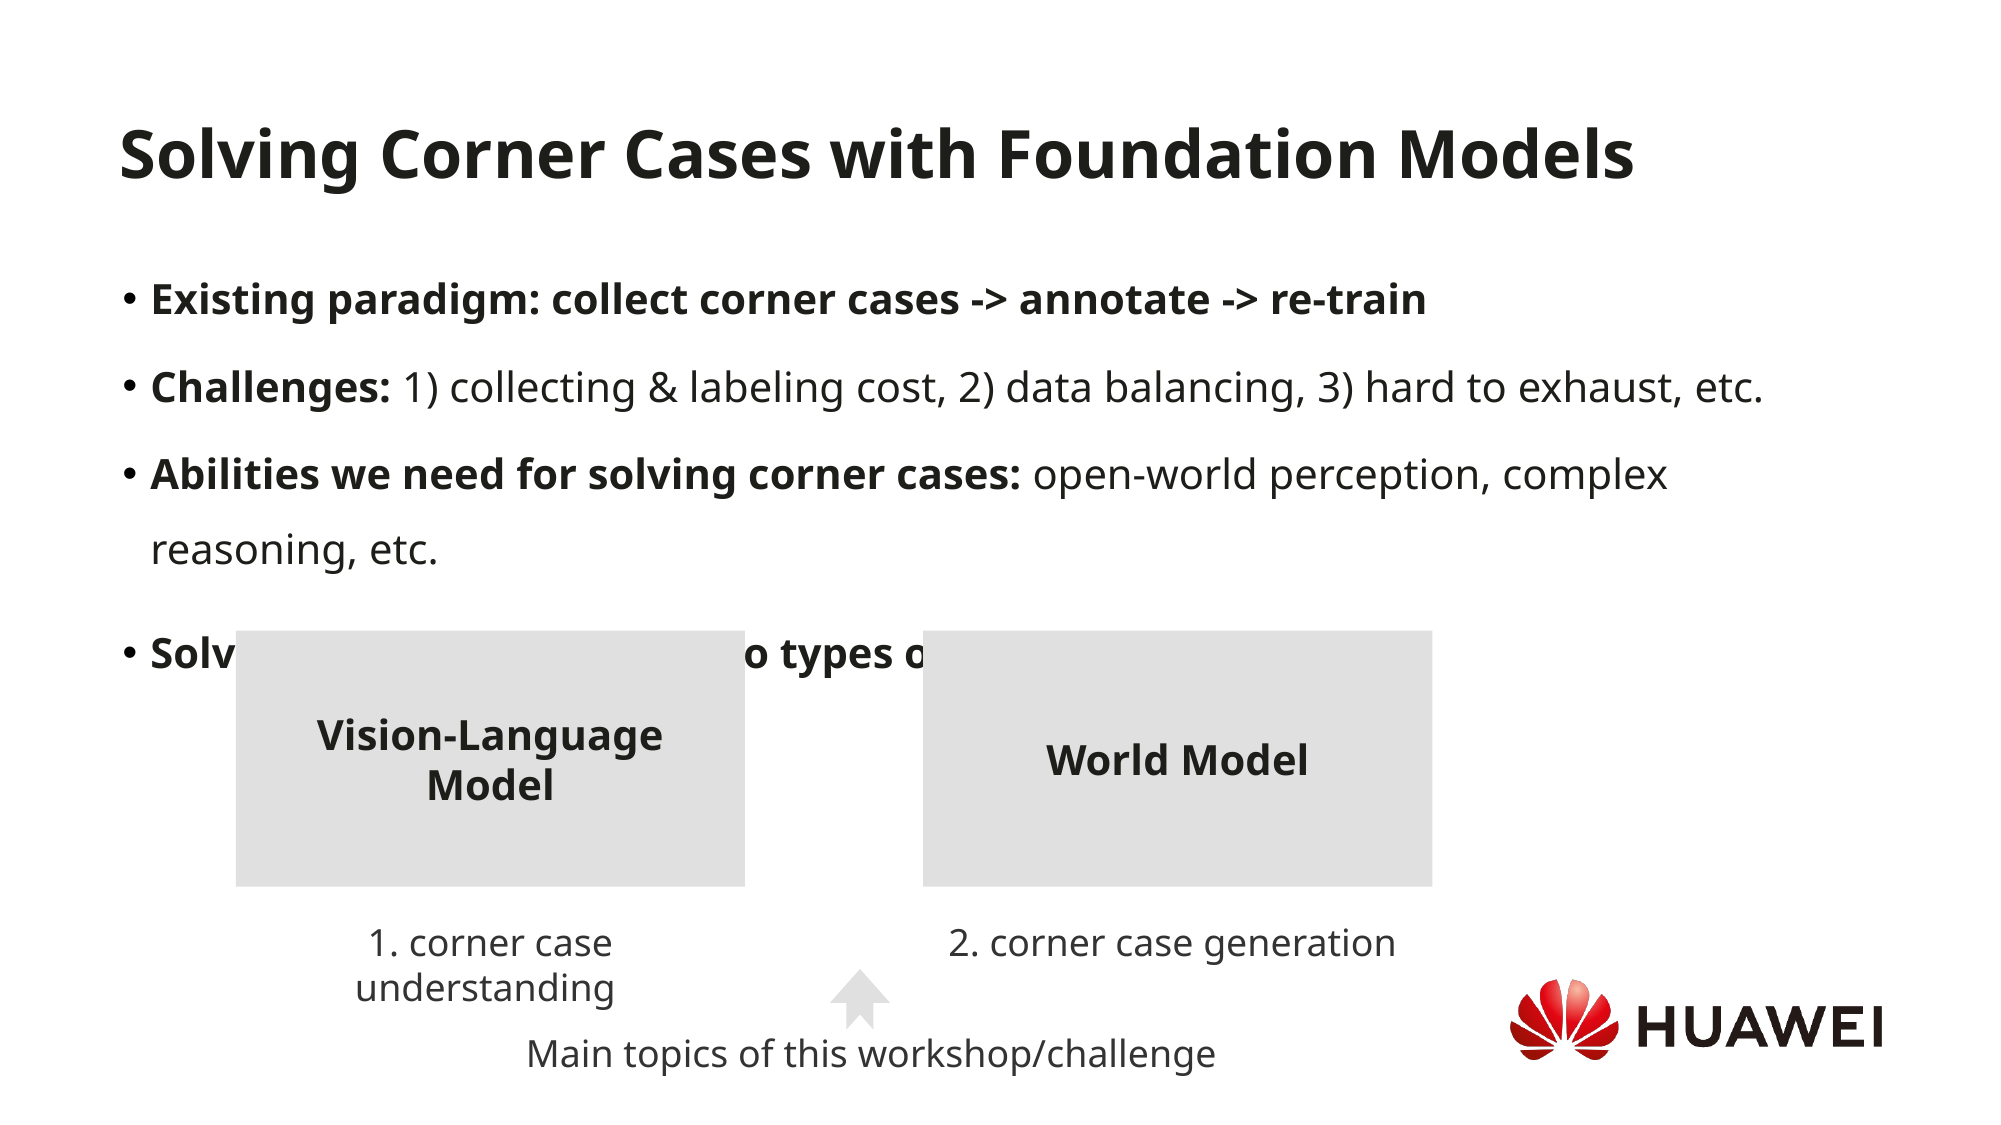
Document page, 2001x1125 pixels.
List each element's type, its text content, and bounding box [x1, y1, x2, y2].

text_box Vision-Language Model [235, 630, 746, 888]
picture [1510, 1018, 1882, 1060]
text_box 1. corner case understanding [235, 911, 745, 1017]
text_box 2. corner case generation [923, 911, 1433, 972]
text_box [827, 967, 893, 1033]
text_box Main topics of this workshop/challenge [472, 1022, 1271, 1083]
list Existing paradigm: collect corner cases -> annotate -> re-train Challenges: 1) collecting & labeling cost, 2) data balancing, 3) hard to exhaust, etc. Abilities we need for solving corner cases: open-world perception, complex reasoning, etc. Solving corner cases with two types of foundation models: [120, 248, 1882, 1018]
text_box World Model [922, 630, 1433, 888]
subtitle Solving Corner Cases with Foundation Models [119, 74, 1882, 238]
